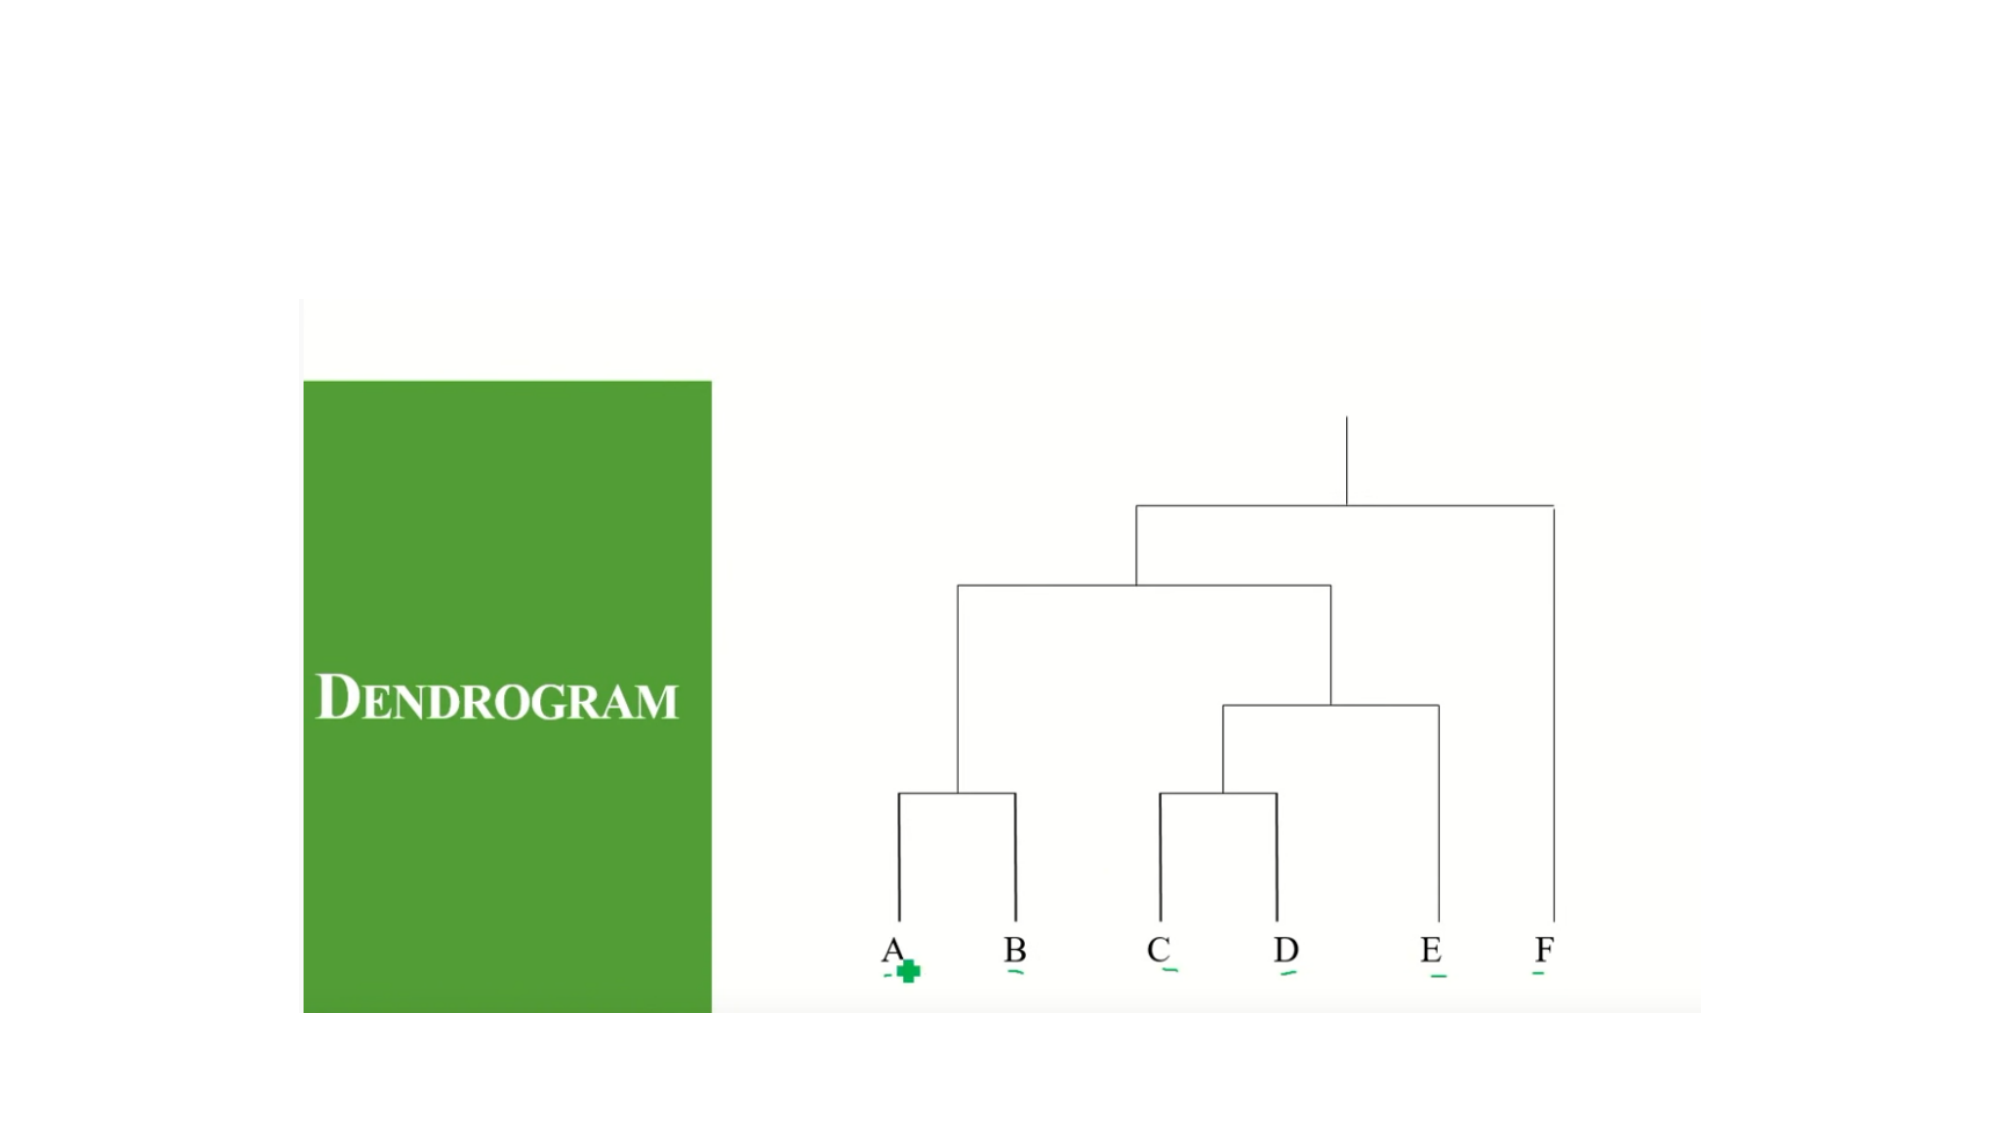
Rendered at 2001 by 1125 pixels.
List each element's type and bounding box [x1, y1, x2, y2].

list [299, 299, 1701, 1014]
